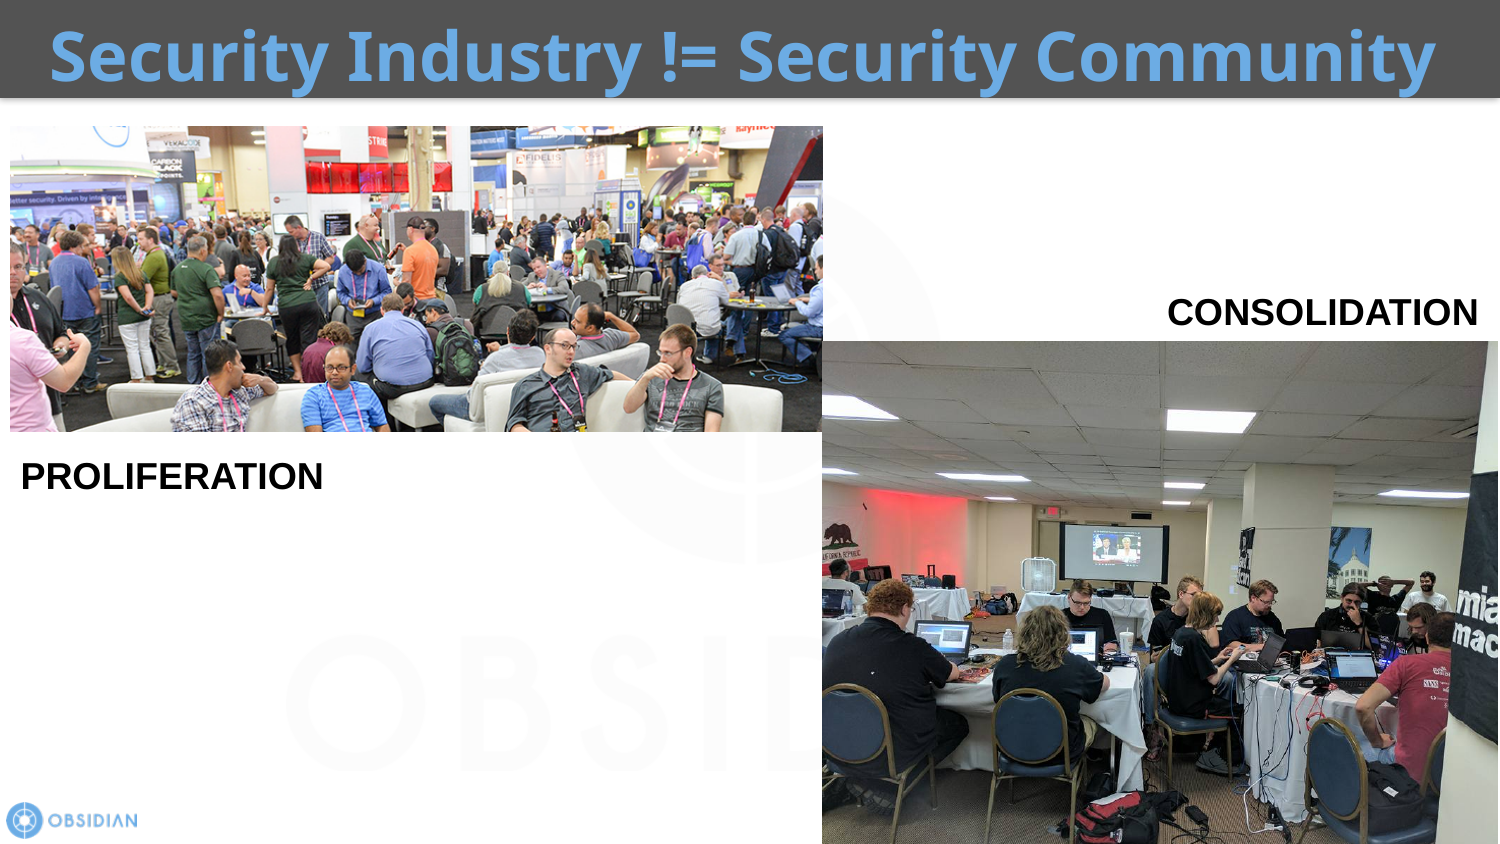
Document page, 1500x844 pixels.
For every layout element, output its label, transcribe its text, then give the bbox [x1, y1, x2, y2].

text_box Security Industry != Security Community [38, 13, 1453, 107]
text_box PROLIFERATION [13, 444, 280, 505]
text_box CONSOLIDATION [1219, 280, 1487, 338]
picture [6, 802, 137, 839]
text_box [0, 0, 1500, 98]
picture [10, 126, 1498, 844]
